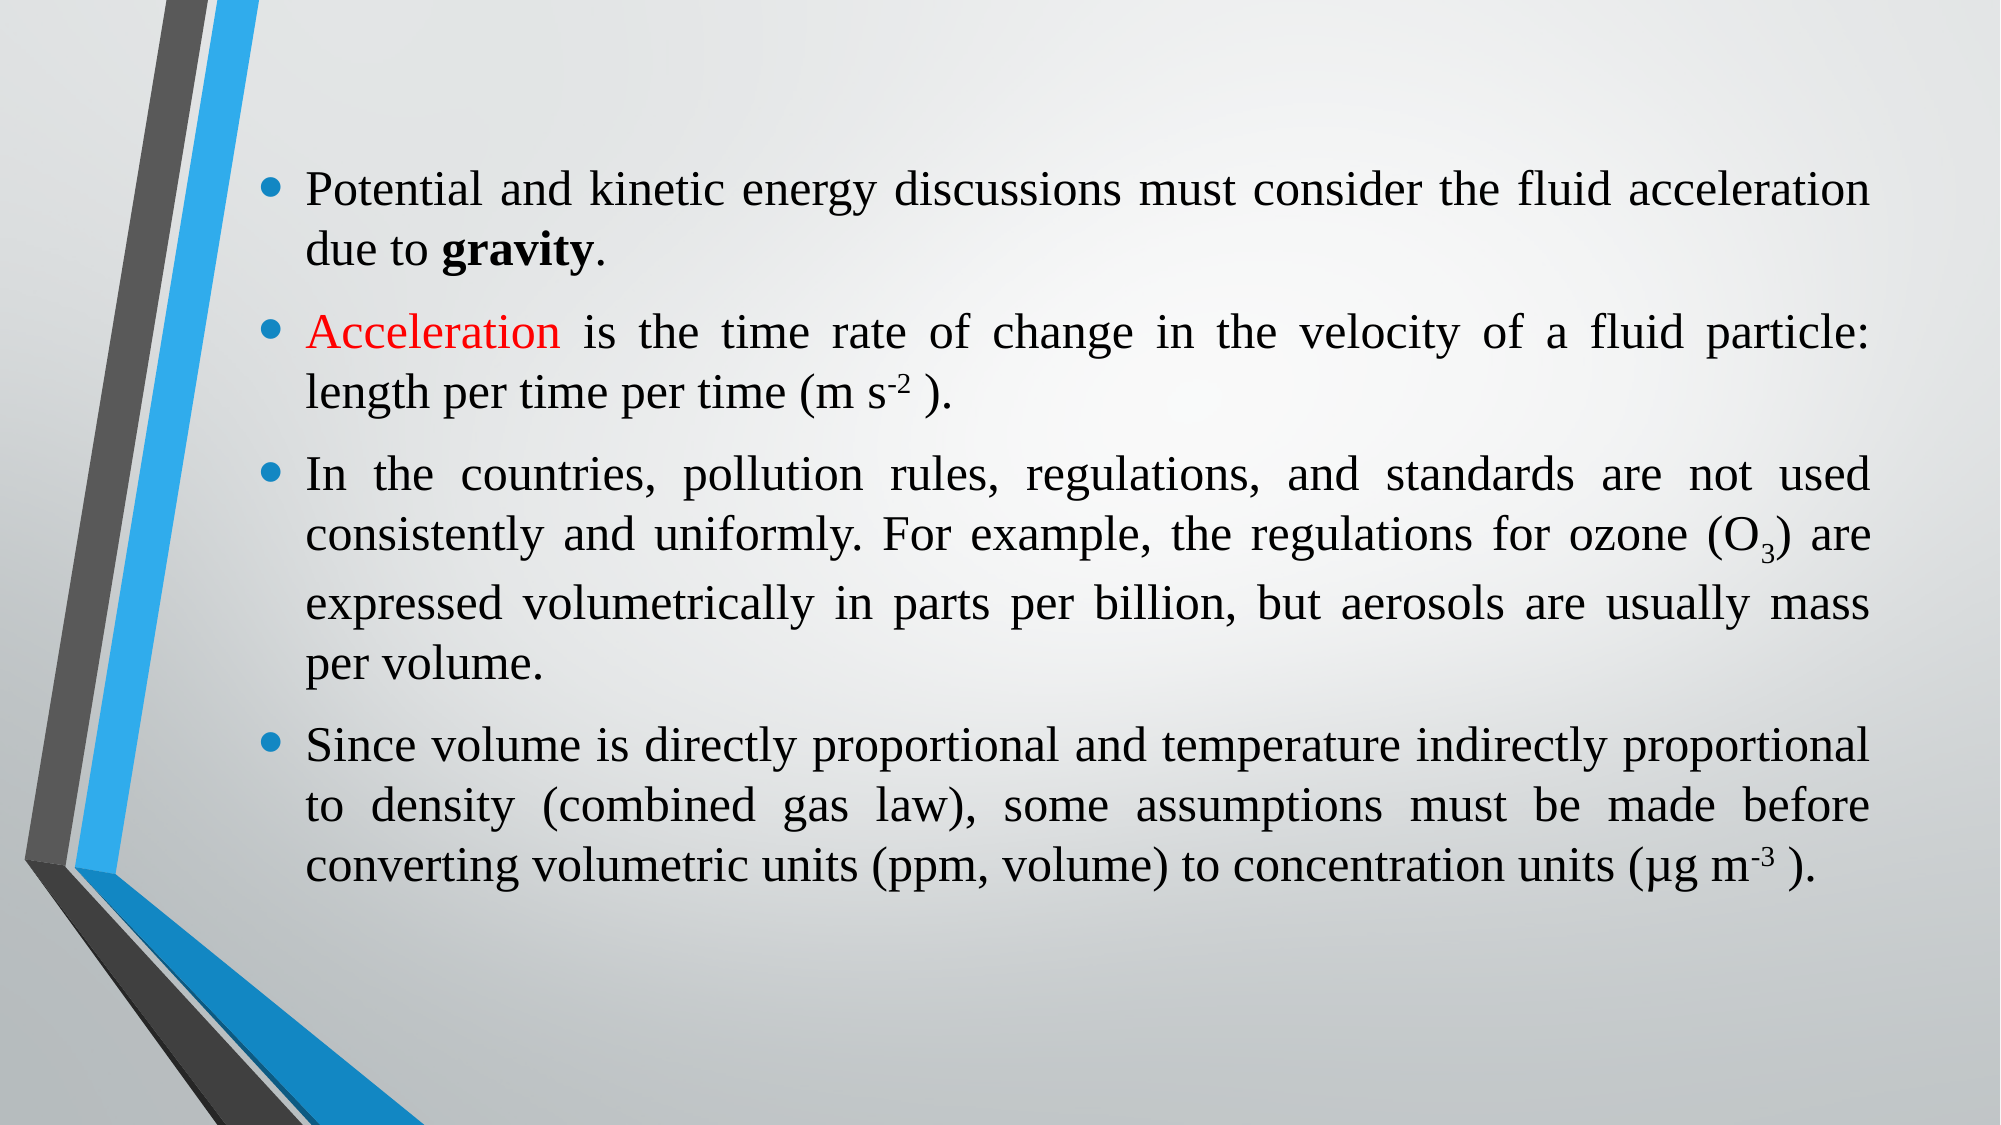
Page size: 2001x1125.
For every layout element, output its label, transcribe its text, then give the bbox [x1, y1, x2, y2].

list Potential and kinetic energy discussions must consider the fluid acceleration due to gravity. Acceleration is the time rate of change in the velocity of a fluid particle: length per time per time (m s-2 ). In the countries, pollution rules, regulations, and standards are not used consistently and uniformly. For example, the regulations for ozone (O3) are expressed volumetrically in parts per billion, but aerosols are usually mass per volume. Since volume is directly proportional and temperature indirectly proportional to density (combined gas law), some assumptions must be made before converting volumetric units (ppm, volume) to concentration units (µg m-3 ). [243, 97, 1887, 950]
